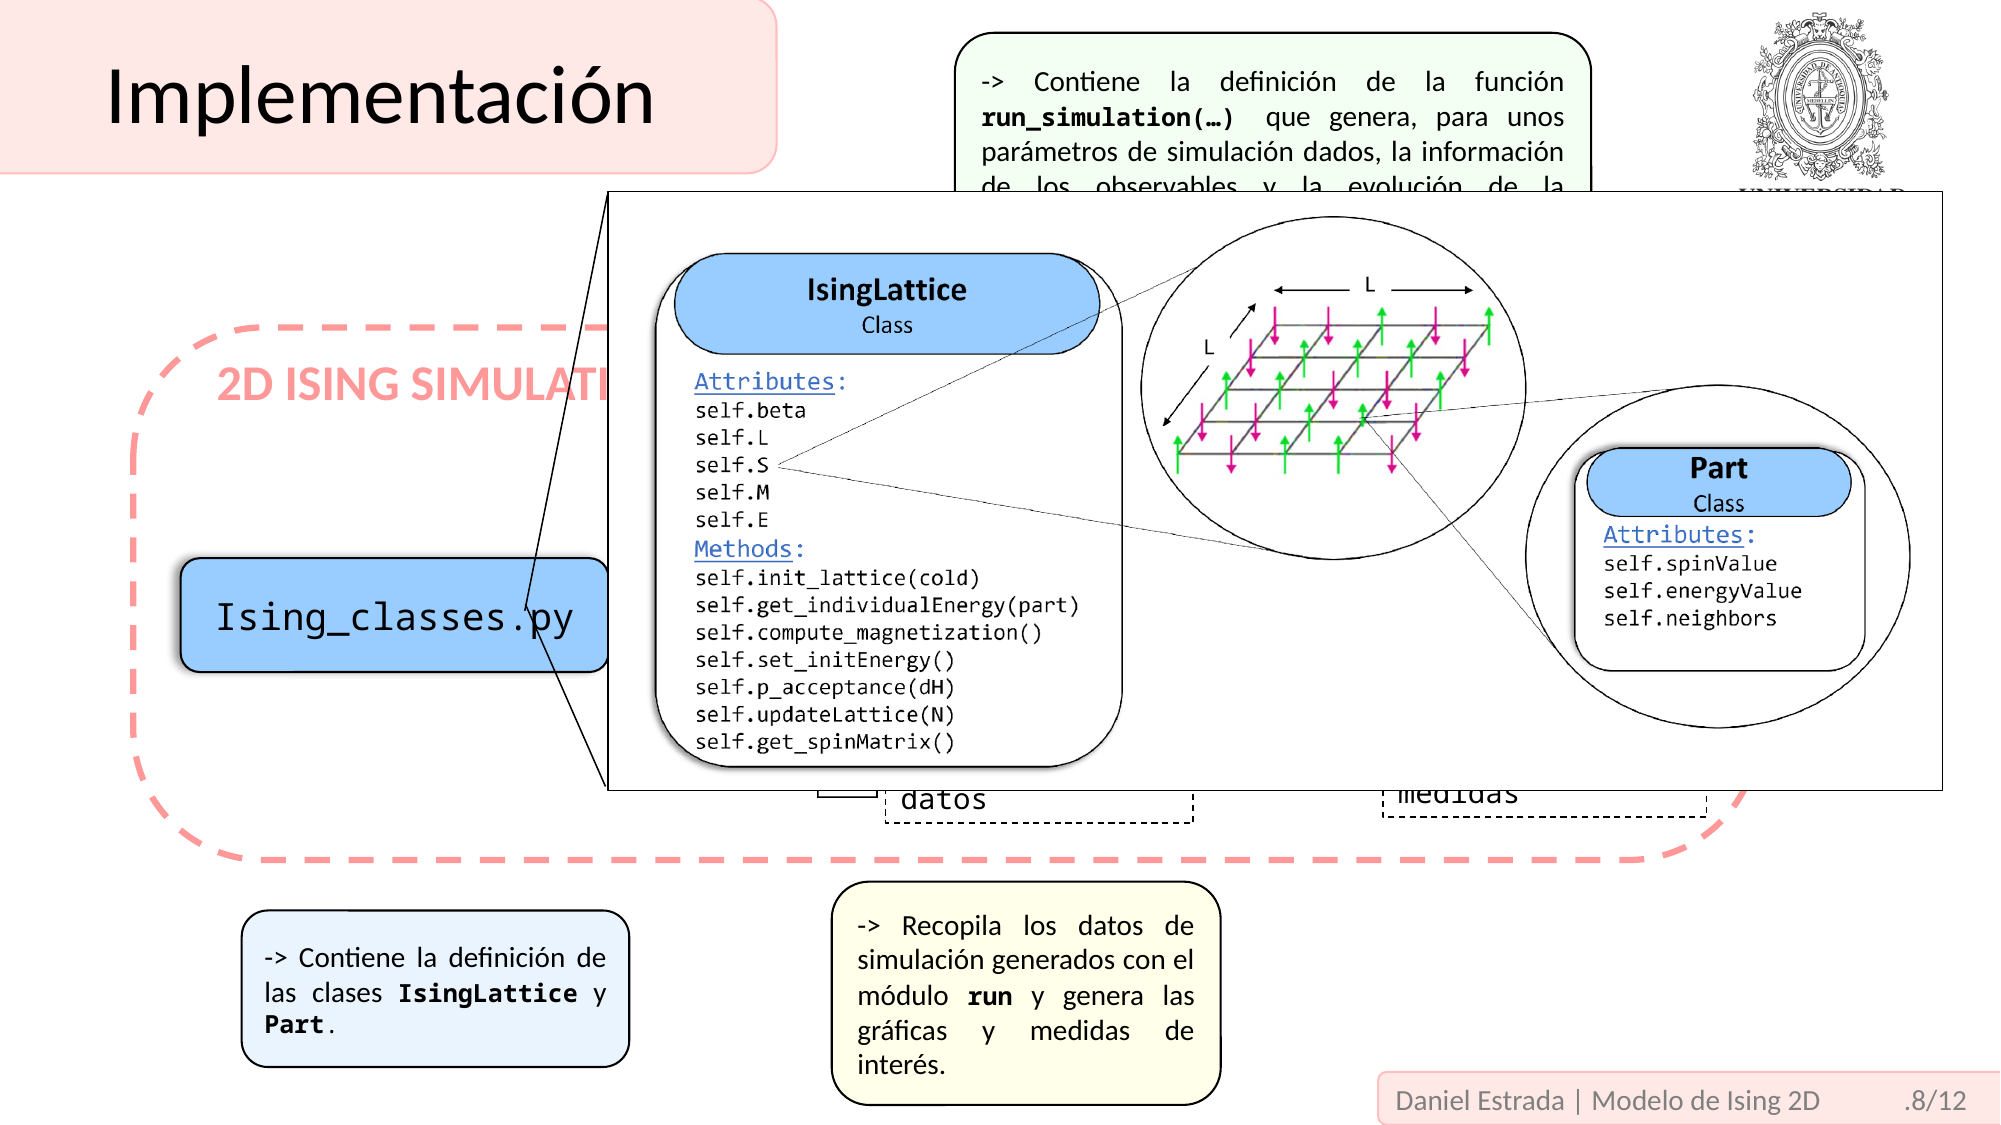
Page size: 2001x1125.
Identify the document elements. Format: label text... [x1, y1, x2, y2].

text_box [0, 0, 777, 174]
picture [608, 0, 1942, 790]
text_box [524, 194, 608, 604]
text_box -> Contiene la definición de las clases IsingLattice y Part. [241, 912, 630, 1068]
text_box -> Contiene la definición de la función run_simulation(…) que genera, para unos parámetros de simulación dados, la información de los observables y la evolución de la configuración para un Sistema. [954, 32, 1592, 190]
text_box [525, 603, 606, 787]
text_box Implementación [87, 32, 676, 148]
text_box Daniel Estrada | Modelo de Ising 2D .8/12 [1378, 1071, 2000, 1125]
text_box -> Recopila los datos de simulación generados con el módulo run y genera las gráficas y medidas de interés. [831, 912, 1221, 1105]
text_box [109, 305, 1791, 901]
